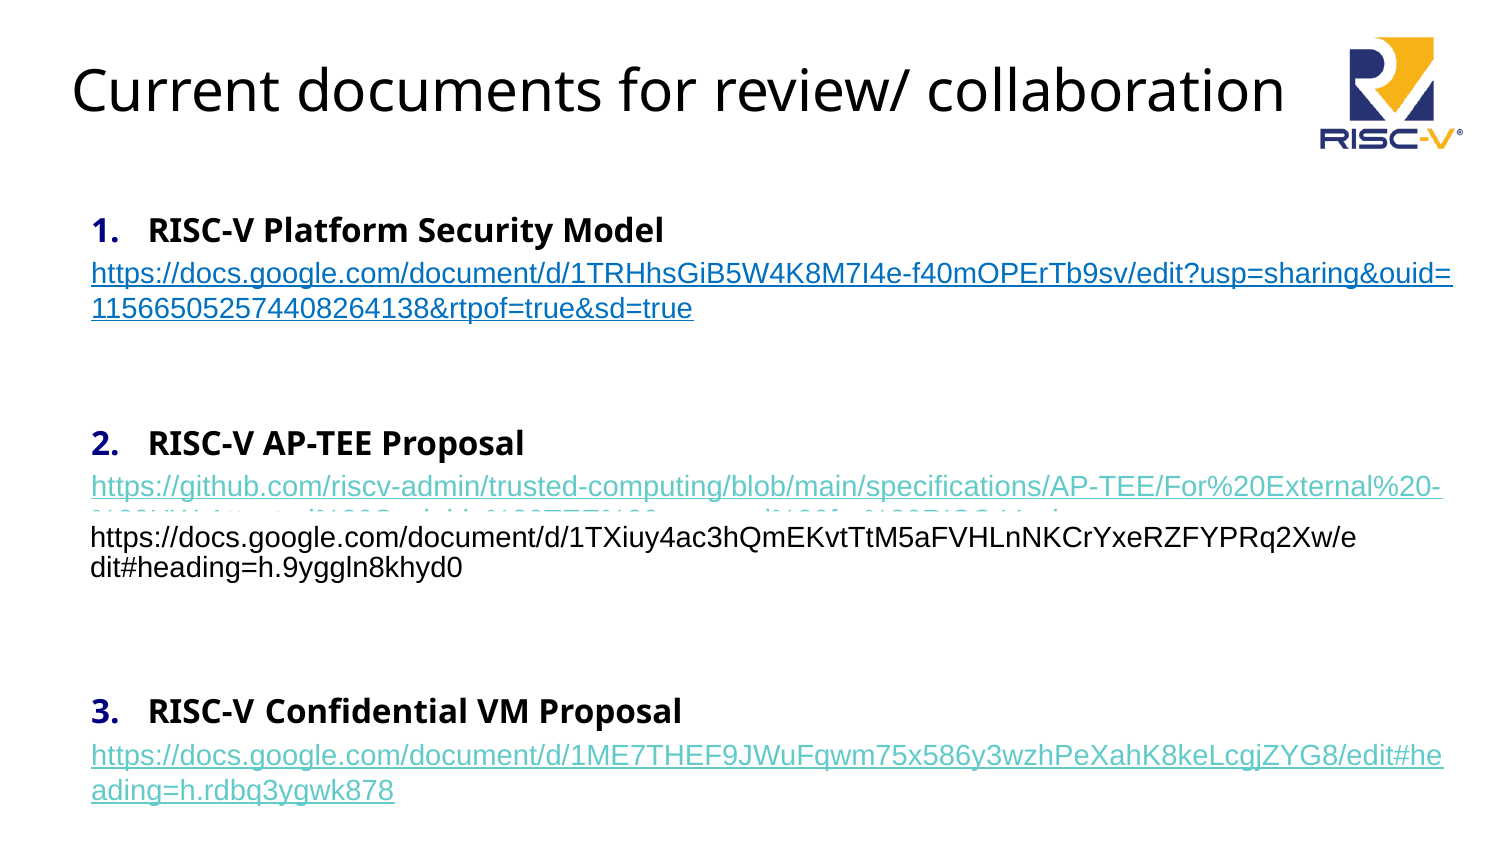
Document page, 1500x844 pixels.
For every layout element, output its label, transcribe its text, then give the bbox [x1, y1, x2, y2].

title Current documents for review/ collaboration [60, 35, 1375, 148]
text_box https://docs.google.com/document/d/1TXiuy4ac3hQmEKvtTtM5aFVHLnNKCrYxeRZFYPRq2Xw/edit#heading=h.9yggln8khyd0 [75, 511, 1375, 597]
list RISC-V Platform Security Model https://docs.google.com/document/d/1TRHhsGiB5W4K8M7I4e-f40mOPErTb9sv/edit?usp=sharing&ouid=115665052574408264138&rtpof=true&sd=true RISC-V AP-TEE Proposal https://github.com/riscv-admin/trusted-computing/blob/main/specifications/AP-TEE/For%20External%20-%20HW-Attested%20Scalable%20TEE%20proposal%20for%20RISC-V.adoc RISC-V Confidential VM Proposal https://docs.google.com/document/d/1ME7THEF9JWuFqwm75x586y3wzhPeXahK8keLcgjZYG8/edit#heading=h.rdbq3ygwk878 [60, 197, 1470, 779]
picture [1320, 37, 1463, 149]
